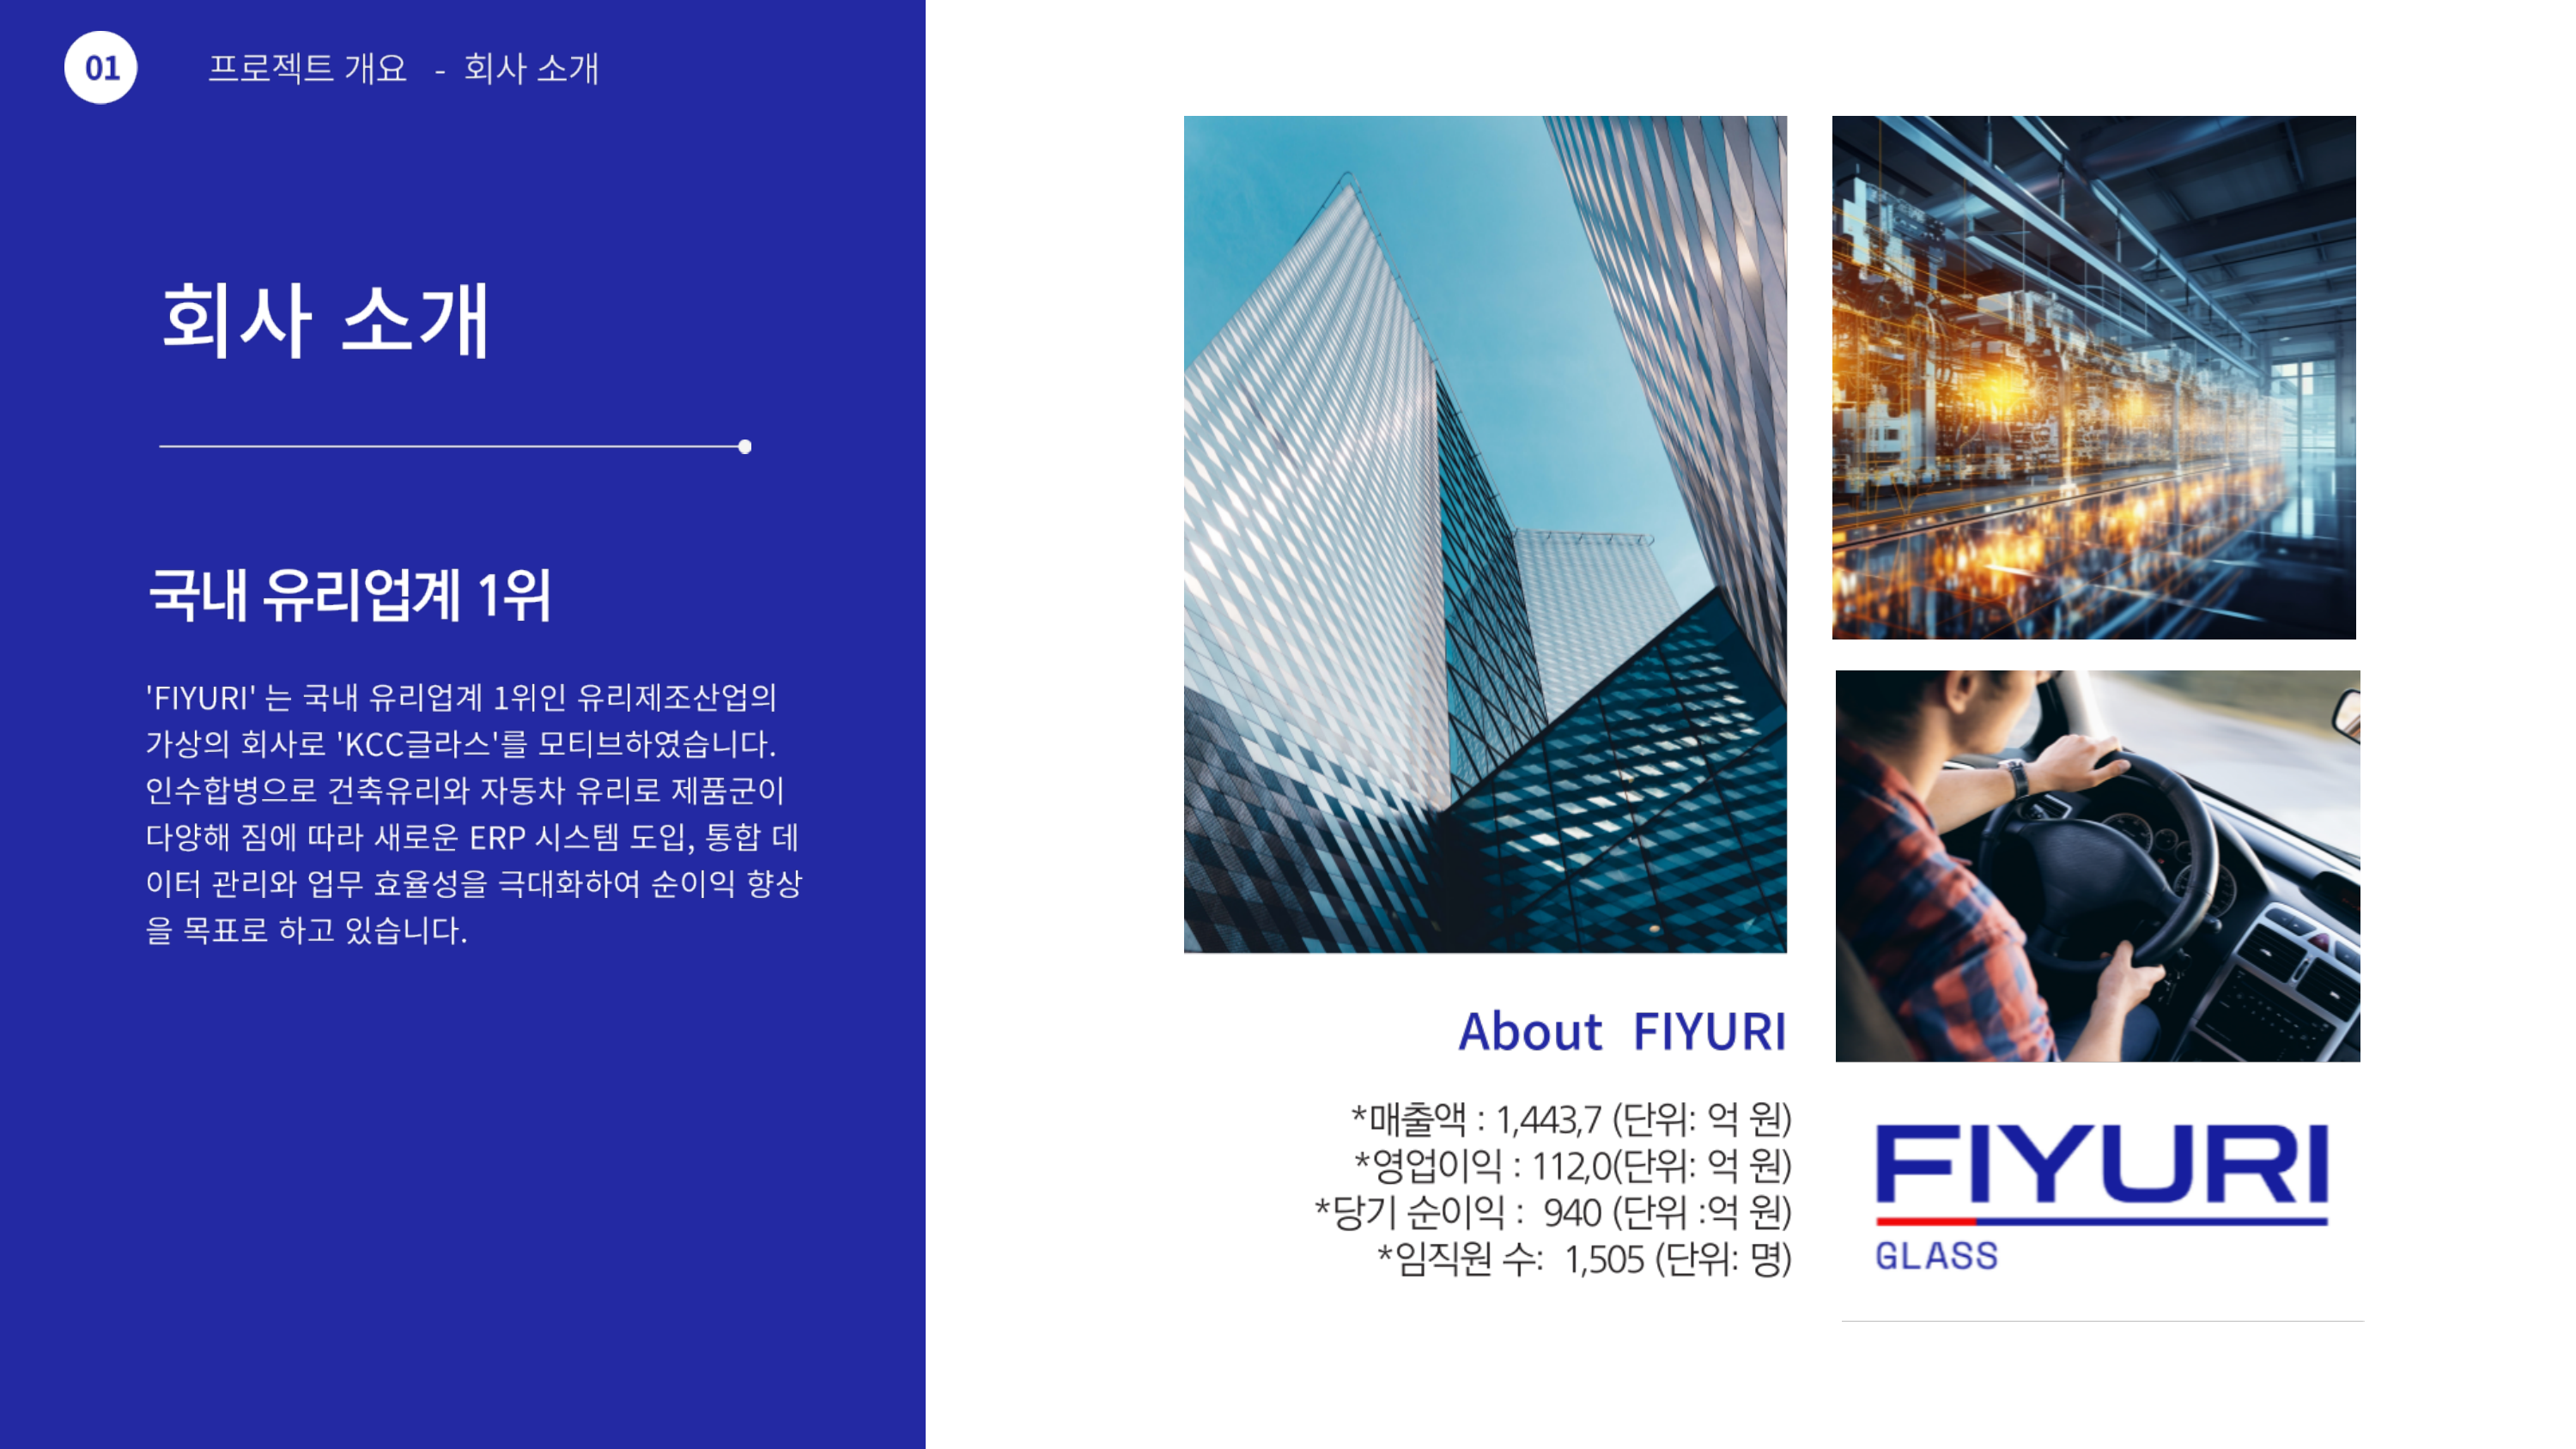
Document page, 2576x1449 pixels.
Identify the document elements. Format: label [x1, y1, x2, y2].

text_box [1836, 670, 2360, 1061]
picture [197, 32, 633, 126]
text_box [1184, 115, 1789, 955]
picture [130, 524, 832, 983]
picture [130, 229, 574, 462]
picture [65, 22, 156, 121]
picture [884, 977, 2043, 1323]
text_box [0, 0, 927, 1449]
text_box [159, 440, 752, 454]
text_box [2011, 1063, 2366, 1323]
text_box [1832, 115, 2357, 640]
